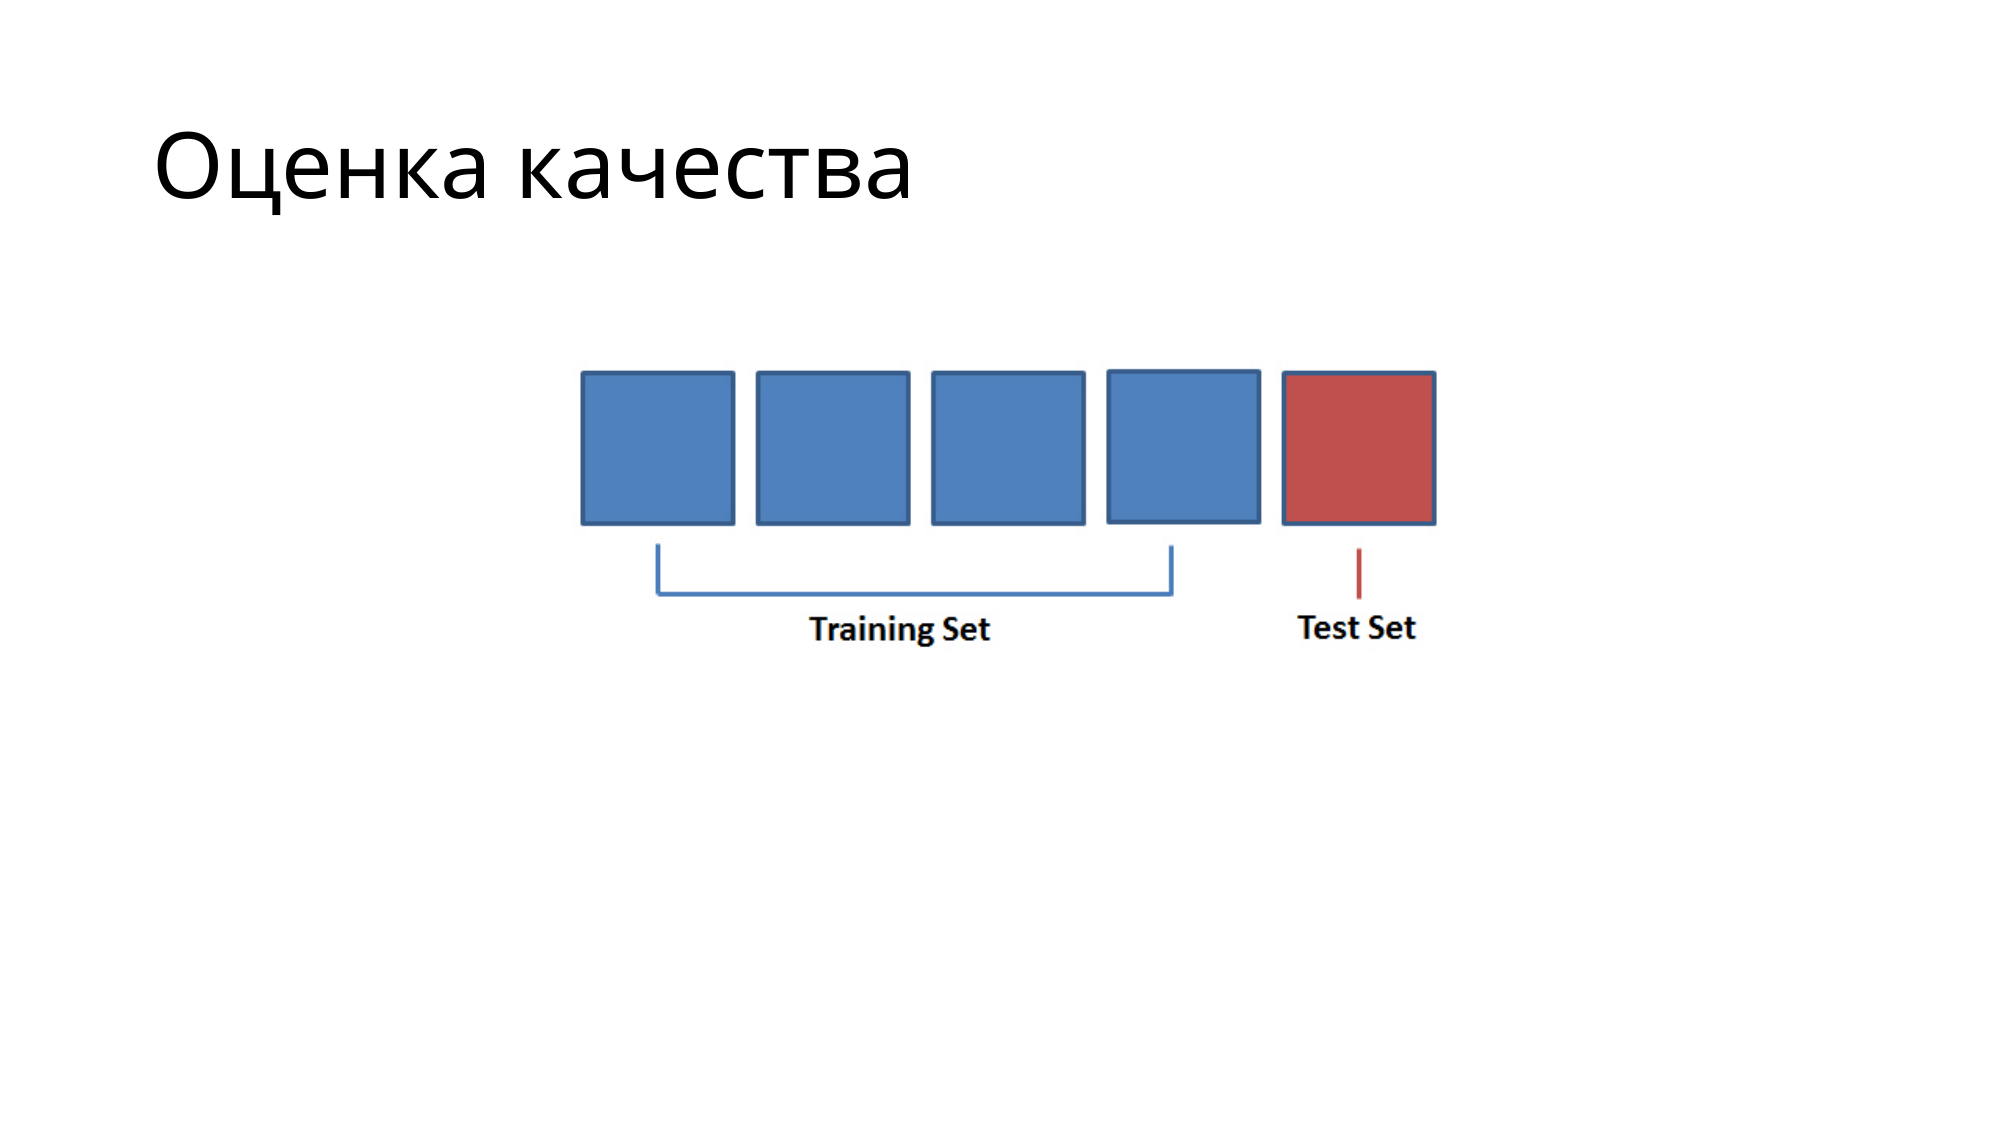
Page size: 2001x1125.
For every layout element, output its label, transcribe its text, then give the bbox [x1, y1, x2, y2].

title Оценка качества [137, 59, 1863, 278]
picture [562, 349, 1476, 680]
